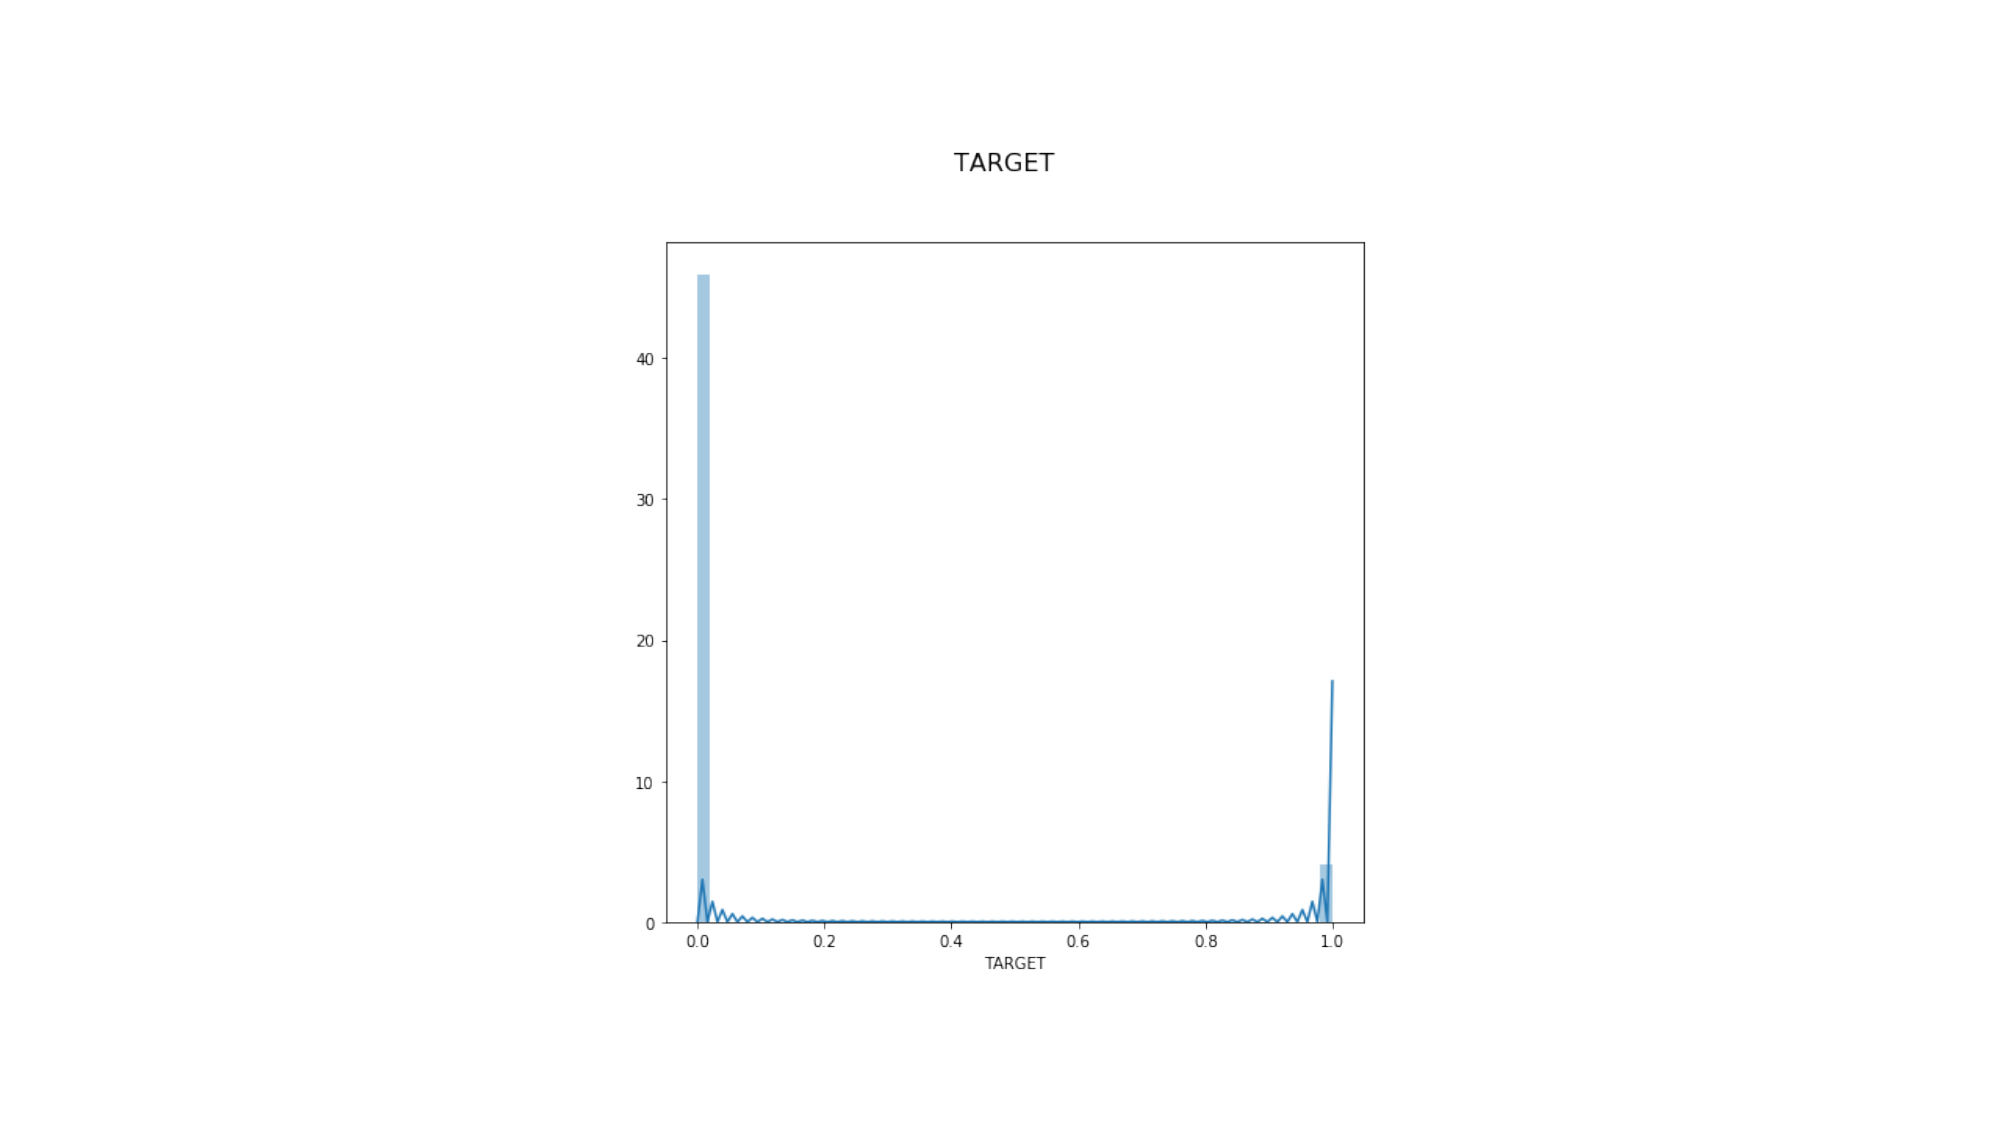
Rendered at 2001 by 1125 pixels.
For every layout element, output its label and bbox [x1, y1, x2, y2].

picture [624, 142, 1375, 982]
